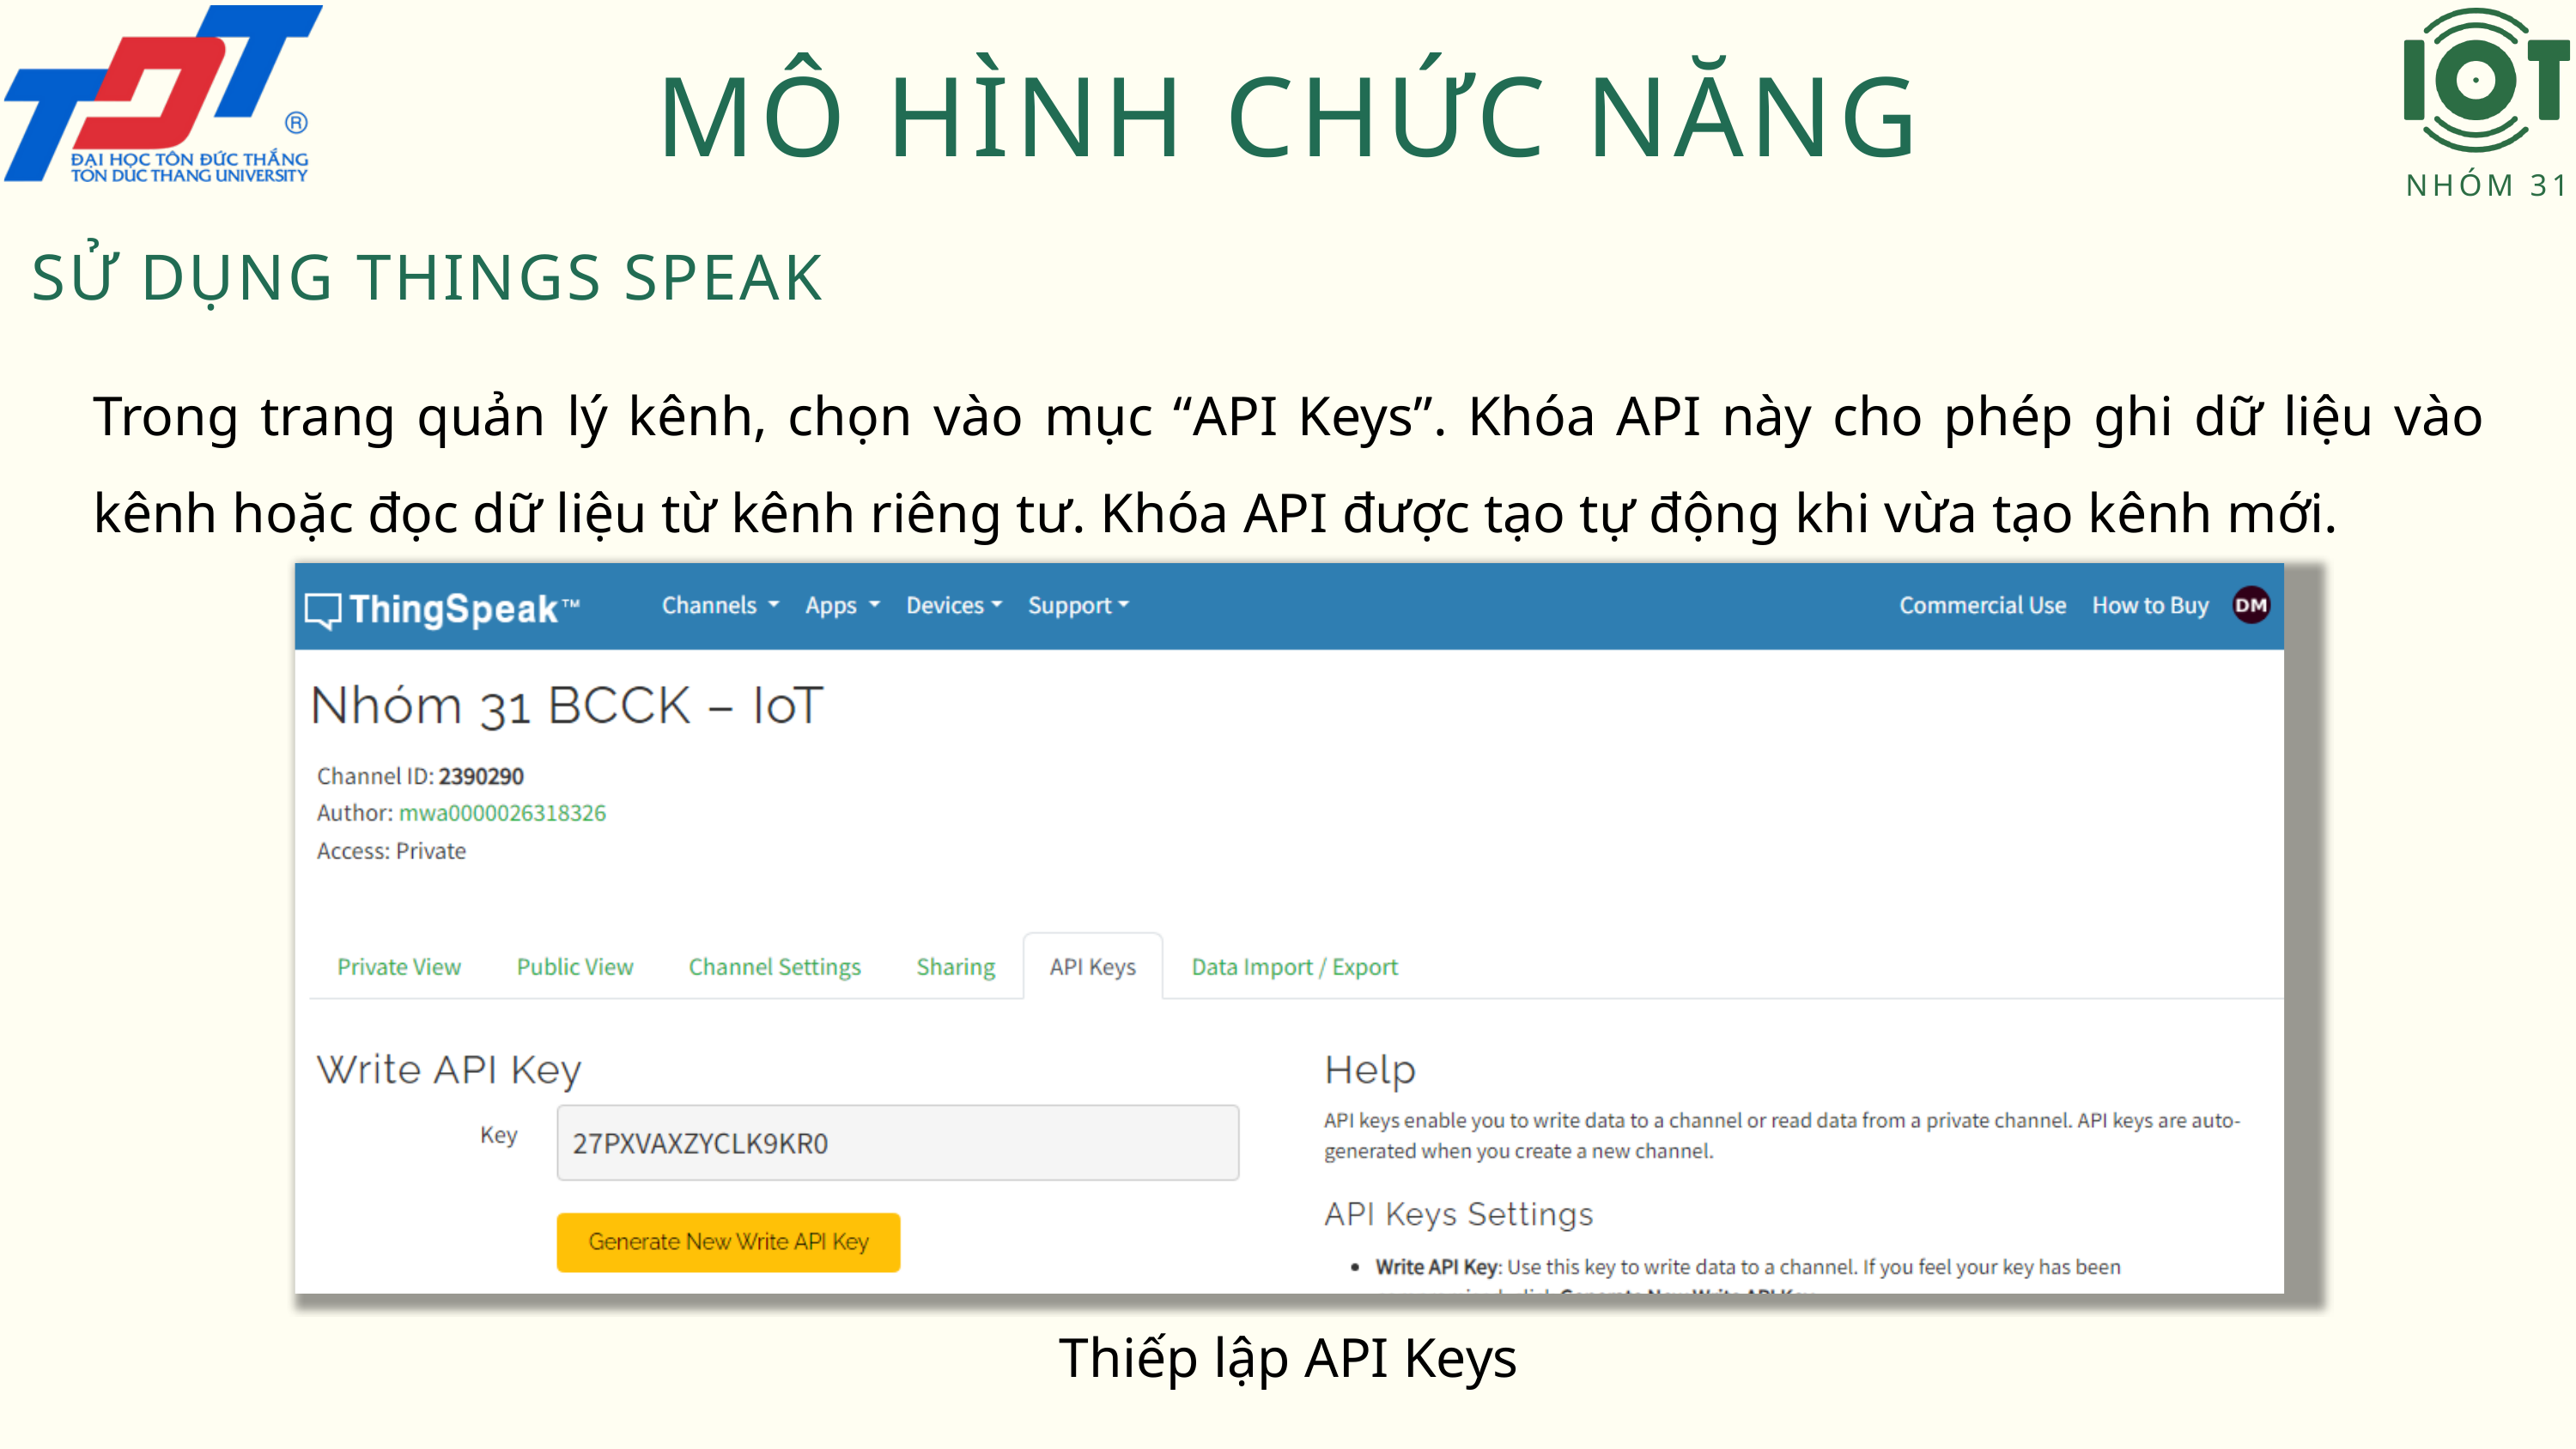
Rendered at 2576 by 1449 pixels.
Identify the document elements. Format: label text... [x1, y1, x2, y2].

text_box MÔ HÌNH CHỨC NĂNG [563, 24, 2013, 179]
picture [295, 563, 2285, 1294]
text_box Trong trang quản lý kênh, chọn vào mục “API Keys”. Khóa API này cho phép ghi dữ liệu vào kênh hoặc đọc dữ liệu từ kênh riêng tư. Khóa API được tạo tự động khi vừa tạo kênh mới. [80, 343, 2499, 550]
text_box [3, 5, 324, 182]
text_box SỬ DỤNG THINGS SPEAK [31, 224, 1607, 312]
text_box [2403, 0, 2571, 197]
text_box Thiếp lập API Keys [295, 1318, 2284, 1395]
